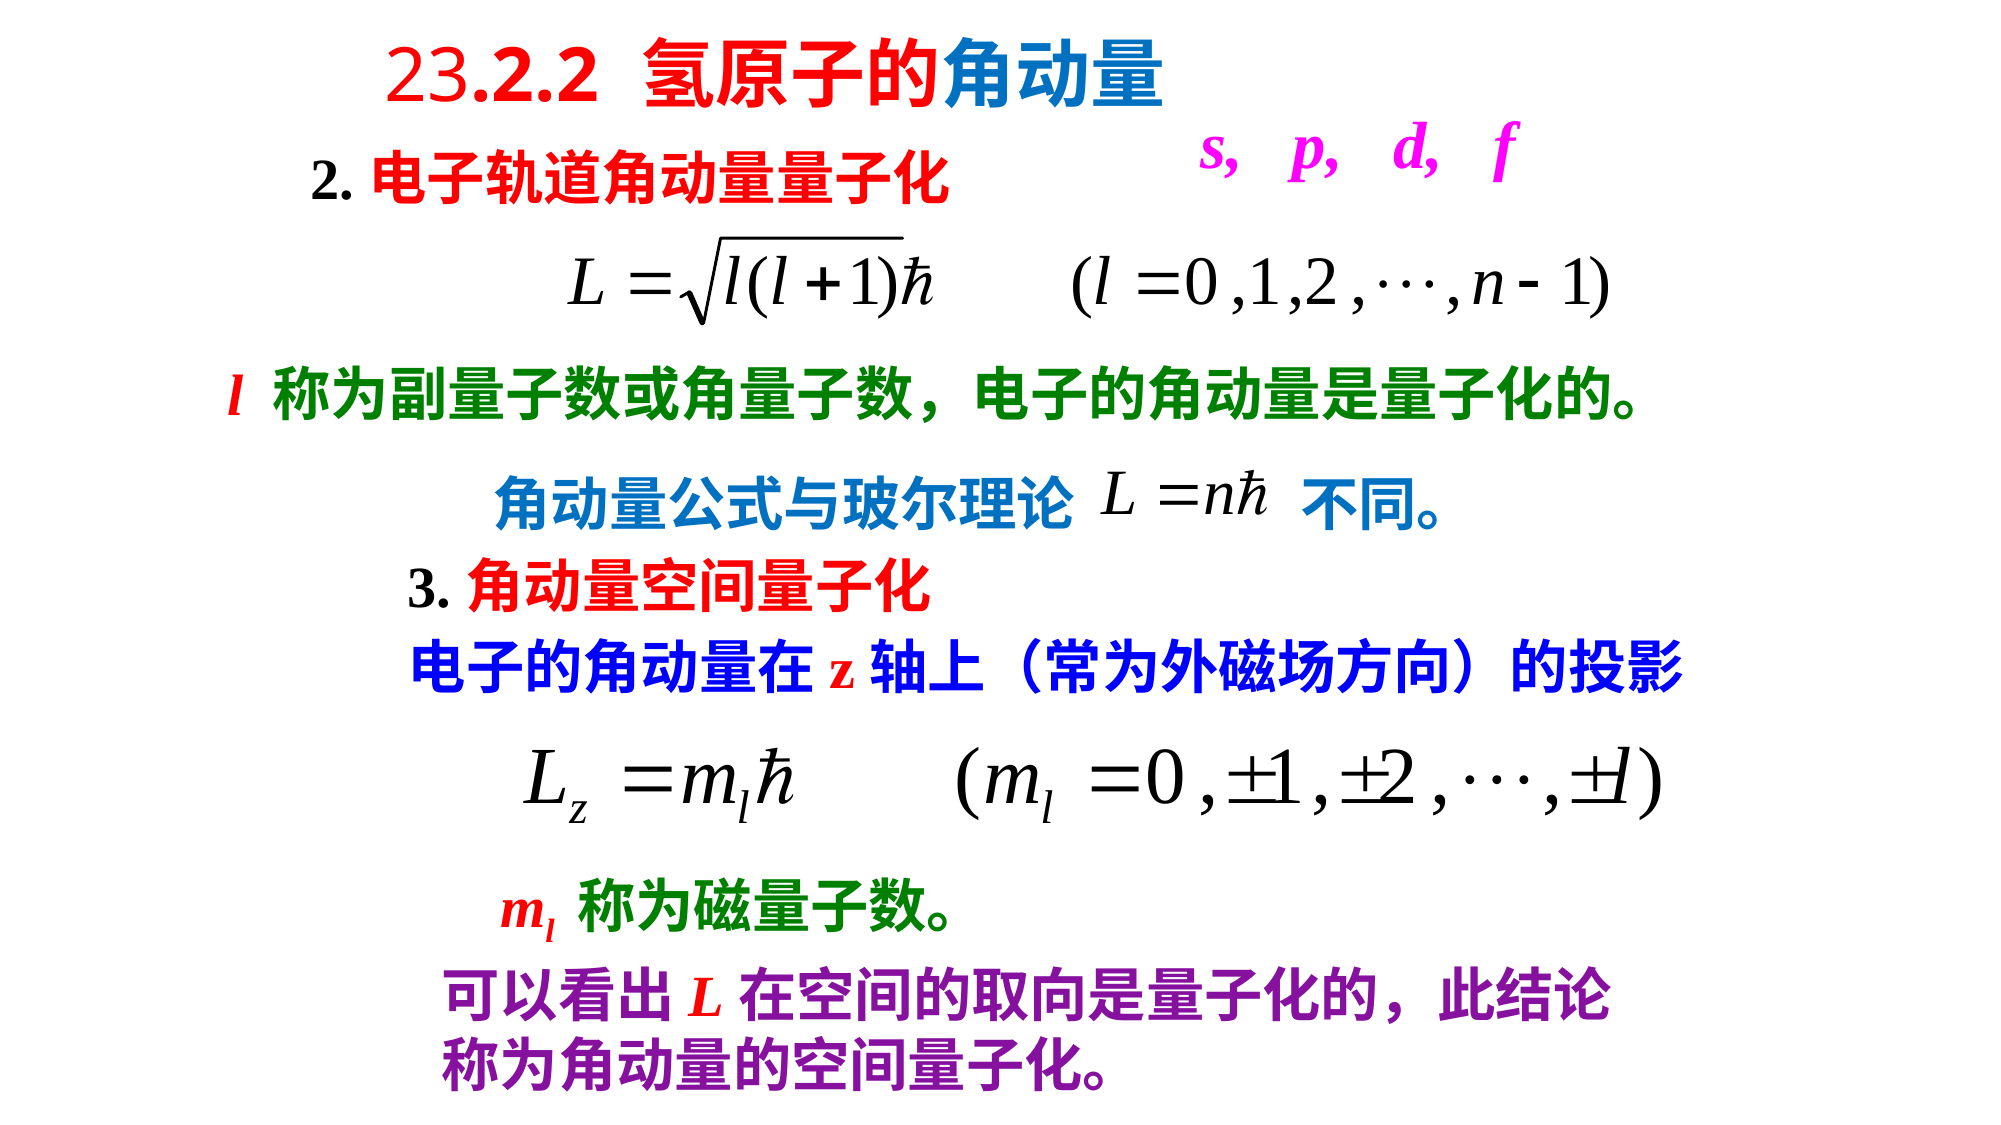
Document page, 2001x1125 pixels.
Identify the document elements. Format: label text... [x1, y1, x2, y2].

text_box 电子的角动量在z轴上（常为外磁场方向）的投影 [393, 622, 1706, 708]
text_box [509, 722, 1679, 845]
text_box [556, 223, 1623, 339]
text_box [1089, 455, 1280, 531]
text_box 角动量公式与玻尔理论 不同。 [477, 452, 1504, 545]
text_box 23.2.2 氢原子的角动量 [369, 18, 1181, 124]
text_box ml 称为磁量子数。 [470, 854, 991, 950]
text_box 2.电子轨道角动量量子化 [296, 133, 1011, 219]
text_box 可以看出L在空间的取向是量子化的，此结论称为角动量的空间量子化。 [427, 950, 1658, 1105]
text_box s, p, d, f [1185, 94, 1532, 189]
text_box l 称为副量子数或角量子数，电子的角动量是量子化的。 [184, 342, 1658, 435]
text_box 3.角动量空间量子化 [393, 541, 991, 622]
